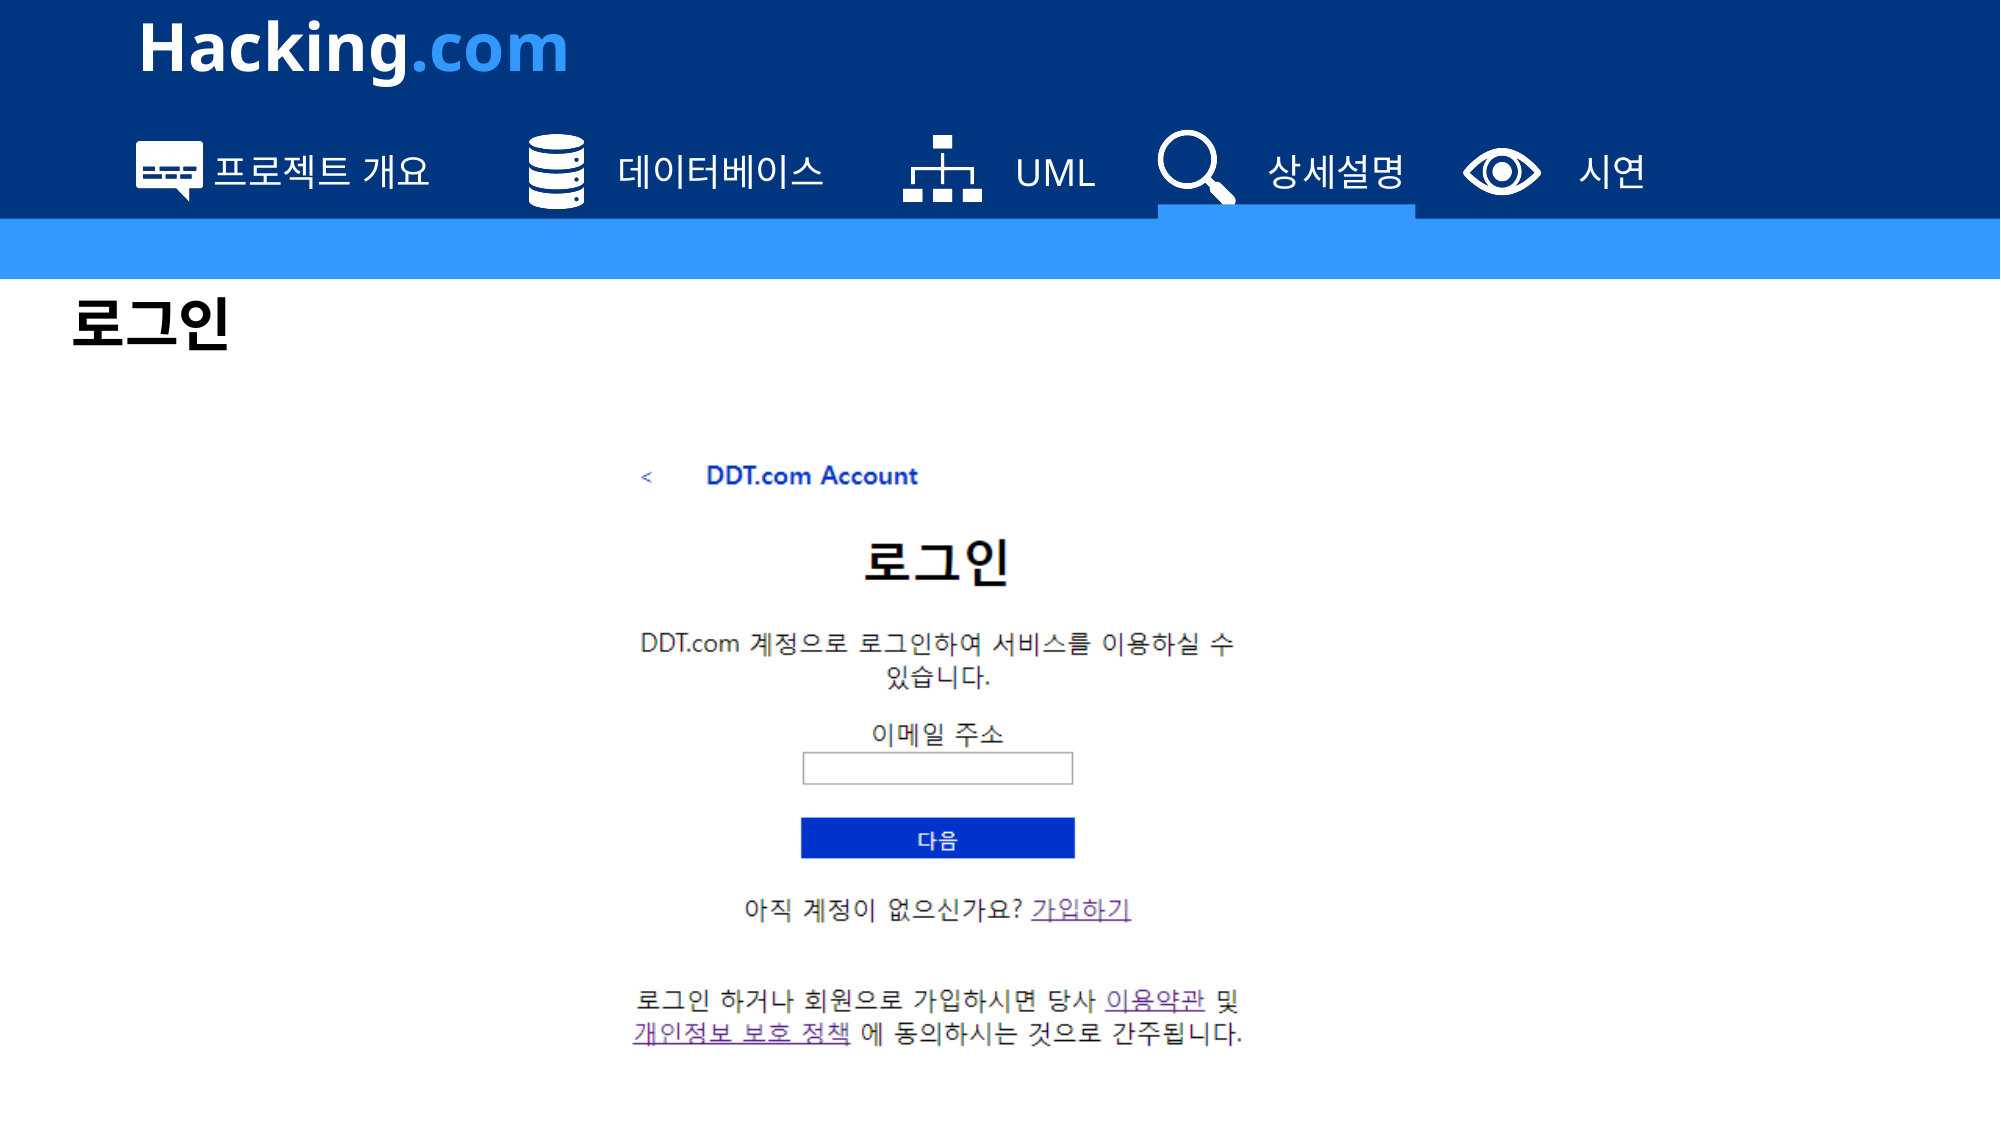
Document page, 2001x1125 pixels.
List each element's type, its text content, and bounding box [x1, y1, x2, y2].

text_box 로그인 [57, 280, 990, 366]
text_box [0, 219, 2000, 280]
picture [0, 0, 2000, 219]
picture [583, 433, 1302, 1123]
